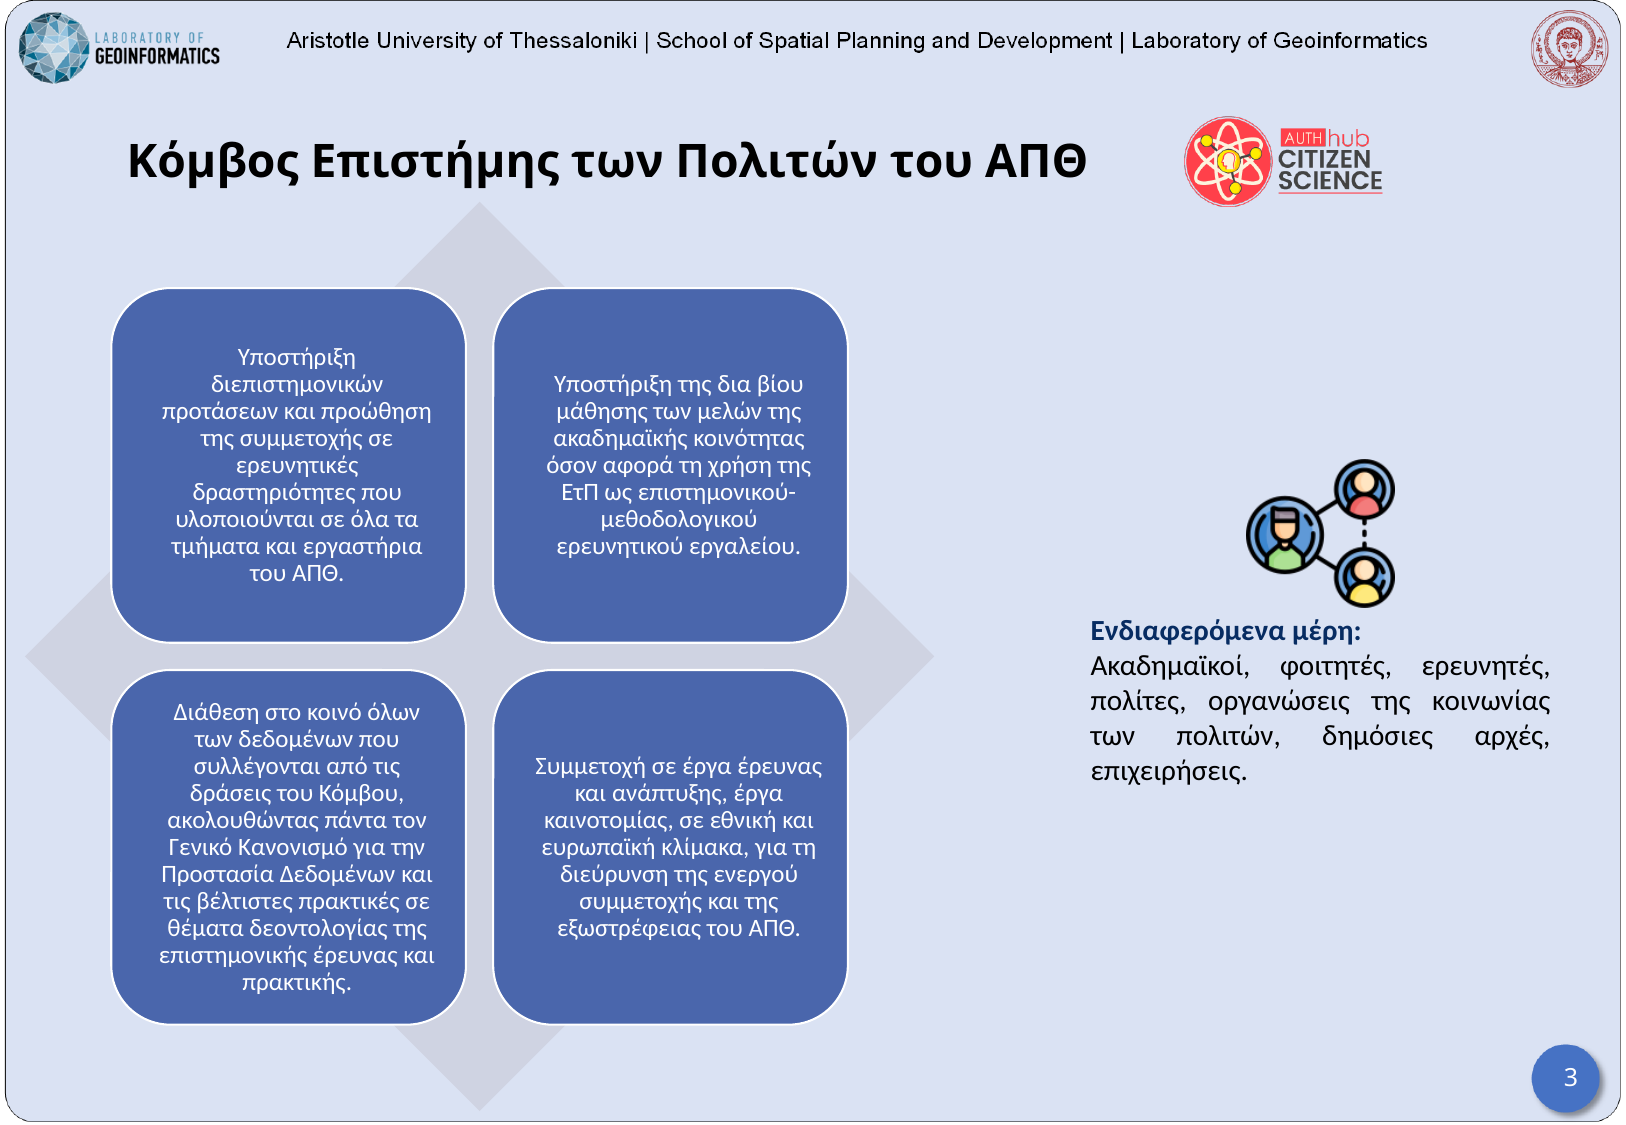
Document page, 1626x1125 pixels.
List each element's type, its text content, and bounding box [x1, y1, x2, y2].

text_box Ενδιαφερόμενα μέρη: Ακαδημαϊκοί, φοιτητές, ερευνητές, πολίτες, οργανώσεις της κοινωνίας των πολιτών, δημόσιες αρχές, επιχειρήσεις. [1341, 607, 1559, 791]
title Κόμβος Επιστήμης των Πολιτών του ΑΠΘ [111, 116, 1174, 201]
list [0, 201, 1341, 1111]
picture [4, 0, 1621, 1125]
